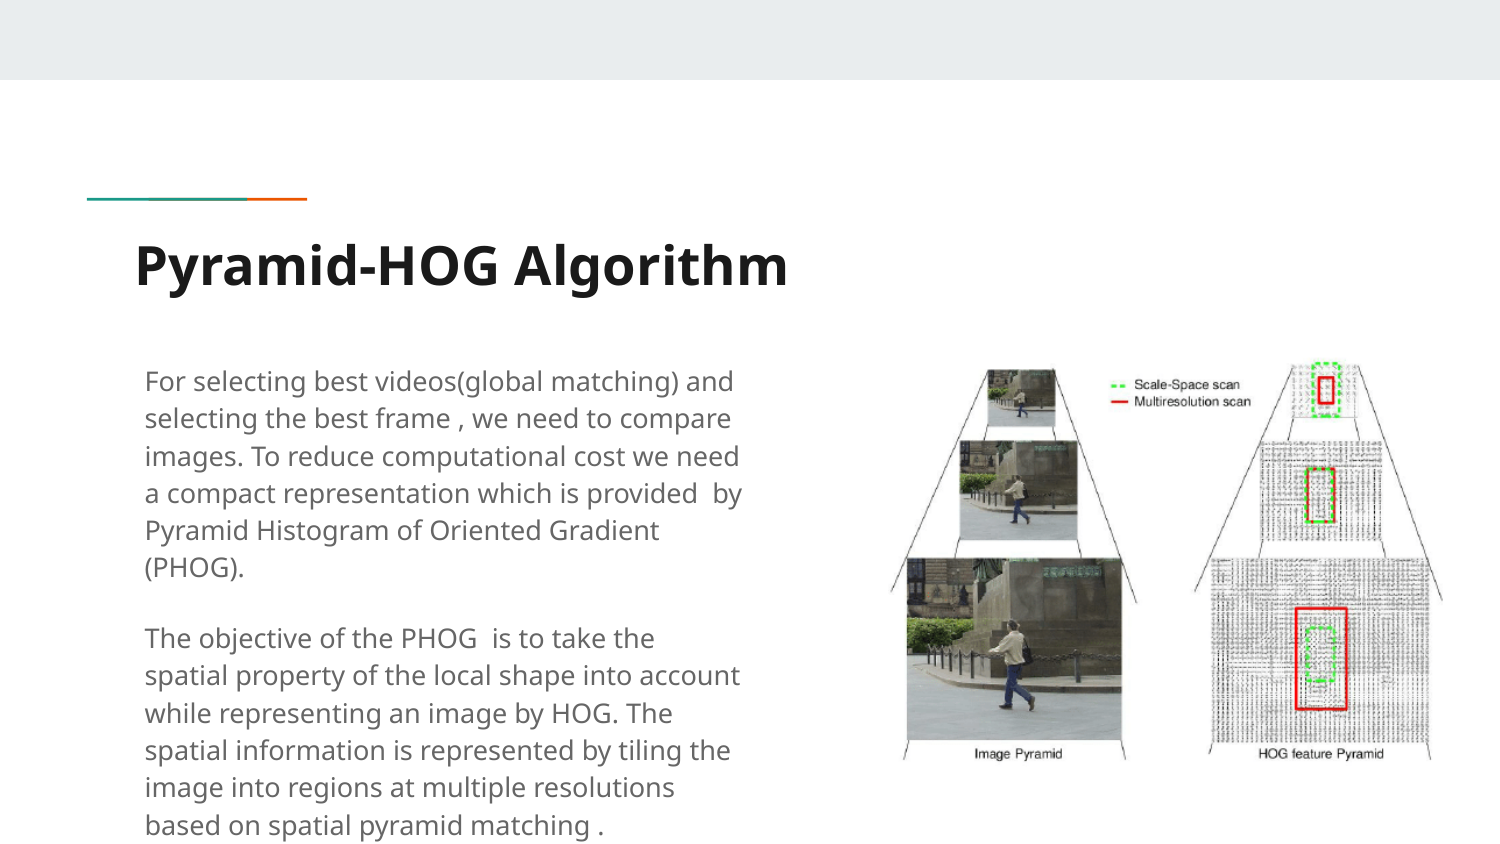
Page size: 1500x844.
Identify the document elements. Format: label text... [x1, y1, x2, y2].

title Pyramid-HOG Algorithm [119, 216, 1381, 305]
picture [872, 346, 1466, 790]
list For selecting best videos(global matching) and selecting the best frame , we need to compare images. To reduce computational cost we need a compact representation which is provided by Pyramid Histogram of Oriented Gradient (PHOG). The objective of the PHOG is to take the spatial property of the local shape into account while representing an image by HOG. The spatial information is represented by tiling the image into regions at multiple resolutions based on spatial pyramid matching . [129, 344, 760, 820]
